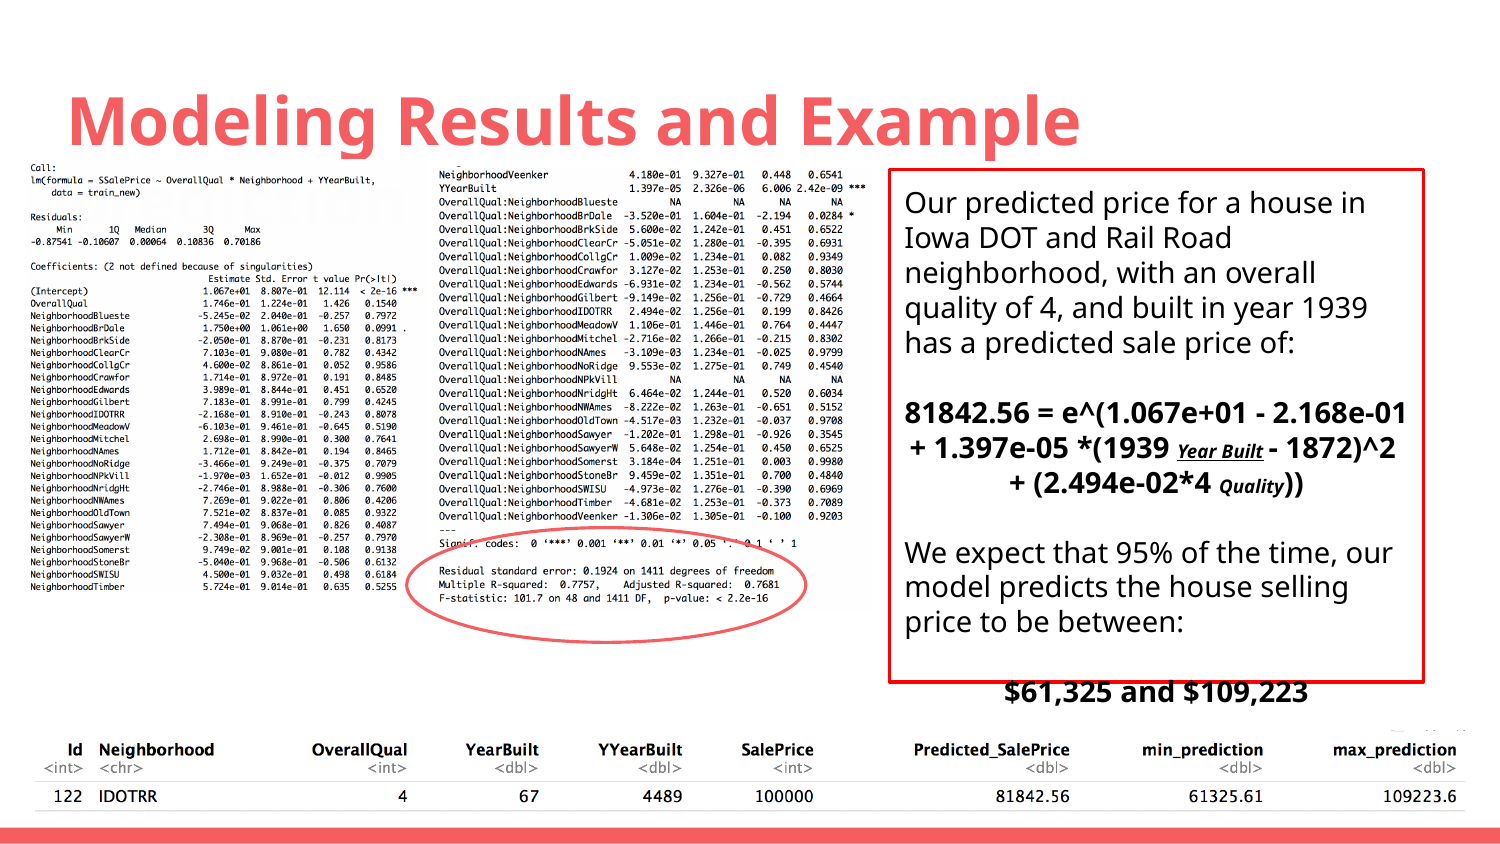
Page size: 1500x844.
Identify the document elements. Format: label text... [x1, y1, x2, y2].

text_box Our predicted price for a house in Iowa DOT and Rail Road neighborhood, with an overall quality of 4, and built in year 1939 has a predicted sale price of: 81842.56 = e^(1.067e+01 - 2.168e-01 + 1.397e-05 *(1939 Year Built - 1872)^2 + (2.494e-02*4 Quality)) We expect that 95% of the time, our model predicts the house selling price to be between: $61,325 and $109,223 [889, 169, 1424, 683]
title Modeling Results and Example prediction [51, 64, 1449, 167]
text_box [451, 621, 762, 643]
picture [433, 166, 875, 612]
picture [26, 158, 427, 593]
picture [24, 730, 1476, 820]
text_box [415, 601, 428, 611]
